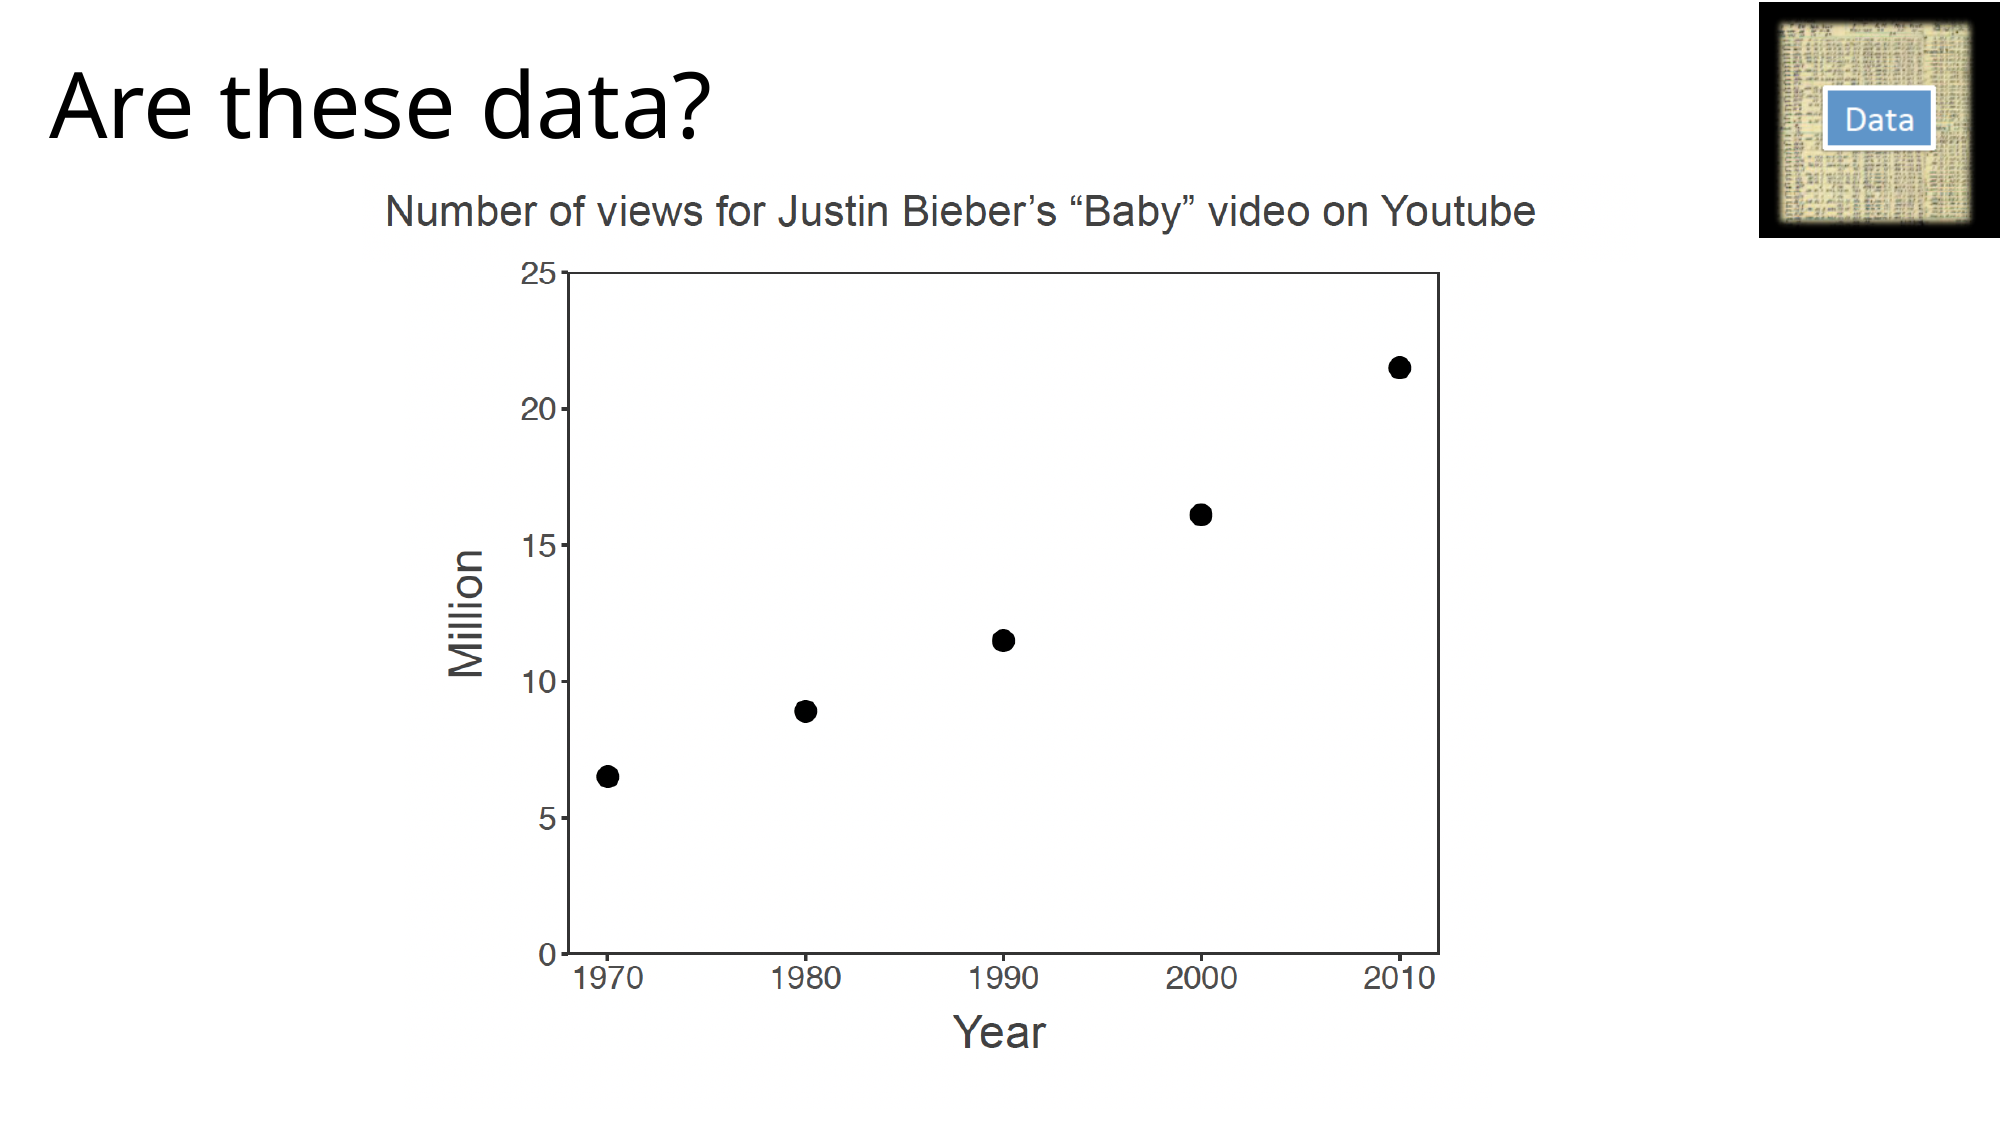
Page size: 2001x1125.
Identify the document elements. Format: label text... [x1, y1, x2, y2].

picture [1759, 2, 2000, 238]
picture [362, 173, 1638, 1109]
title Are these data? [34, 0, 1760, 218]
